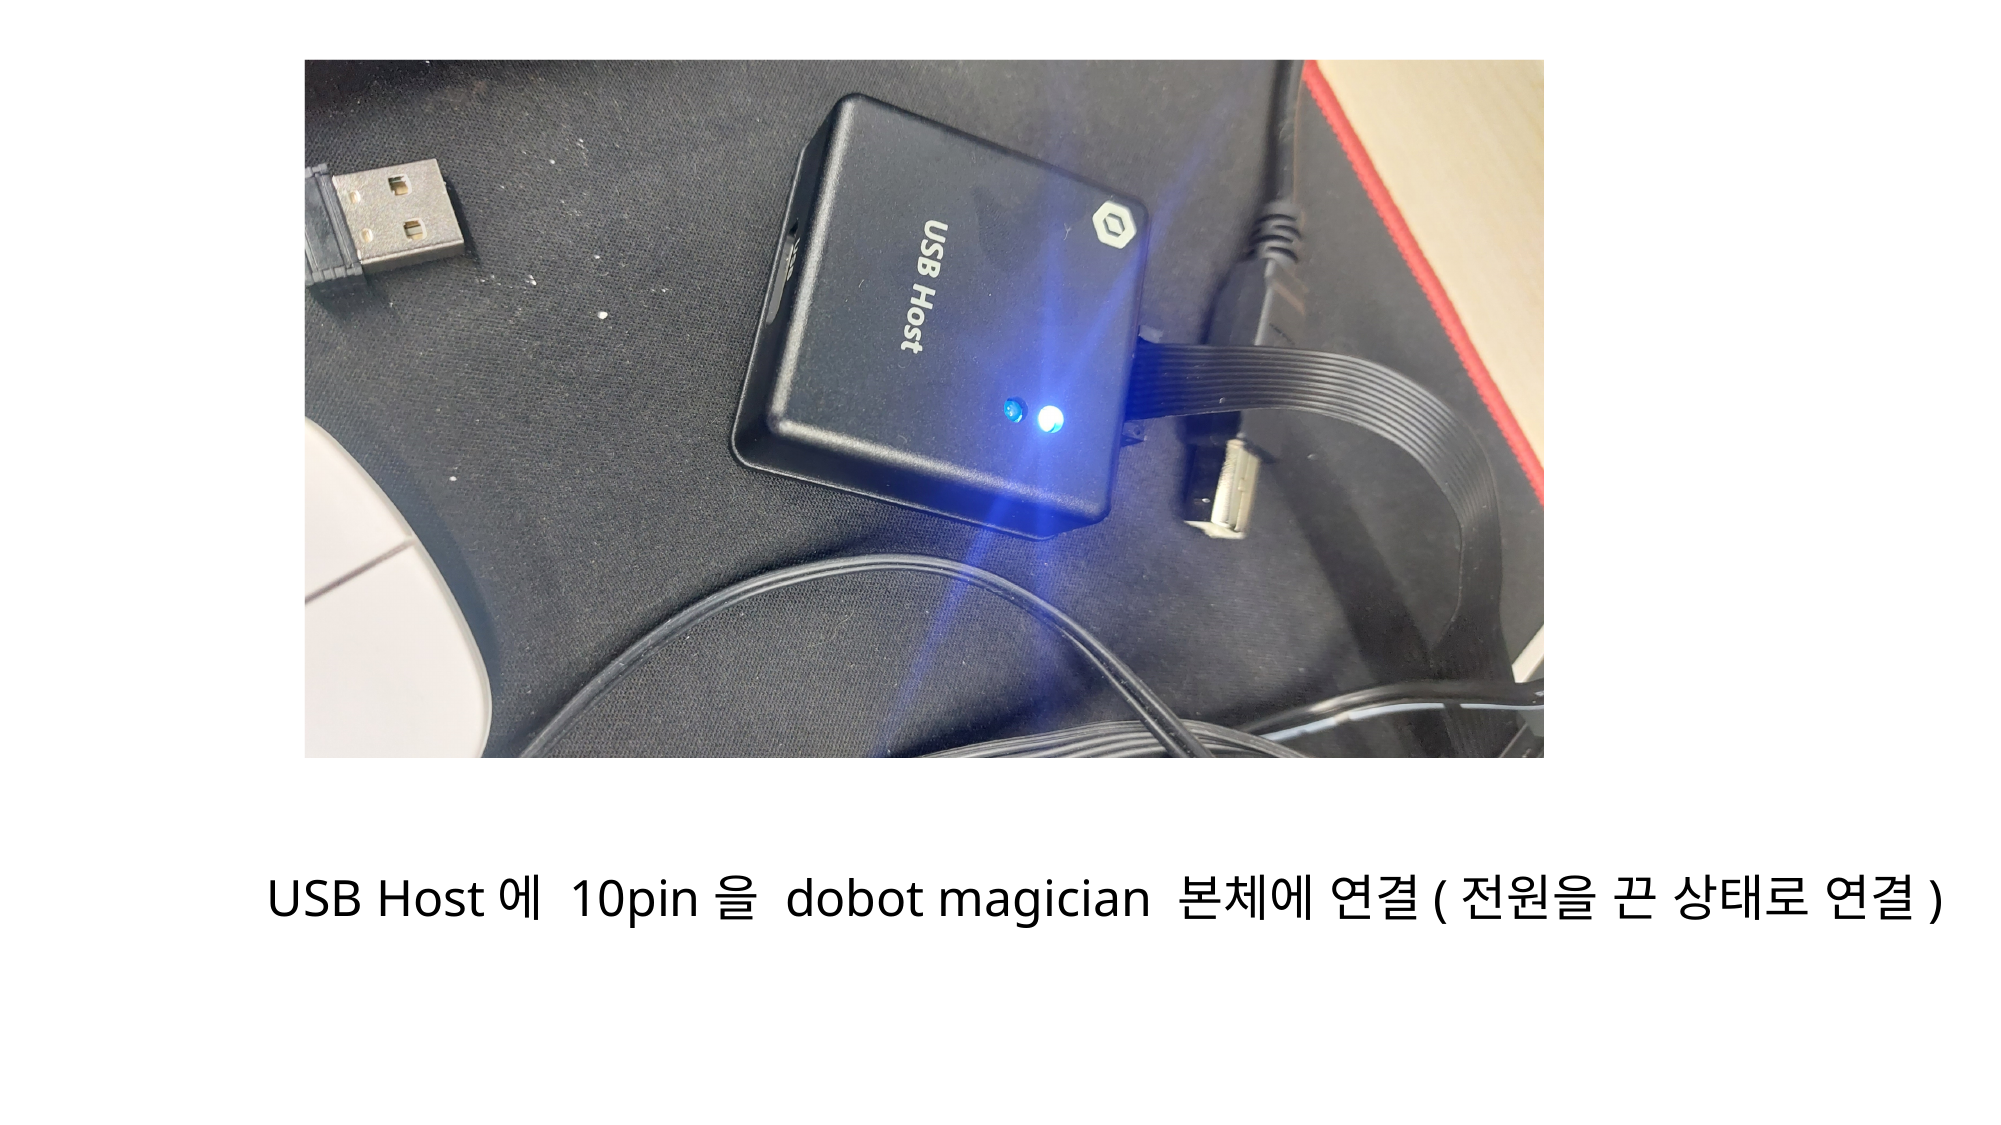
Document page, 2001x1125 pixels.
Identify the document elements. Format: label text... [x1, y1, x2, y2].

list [303, 59, 1544, 758]
title USB Host에 10pin을 dobot magician 본체에 연결(전원을 끈 상태로 연결) [251, 791, 1977, 1010]
